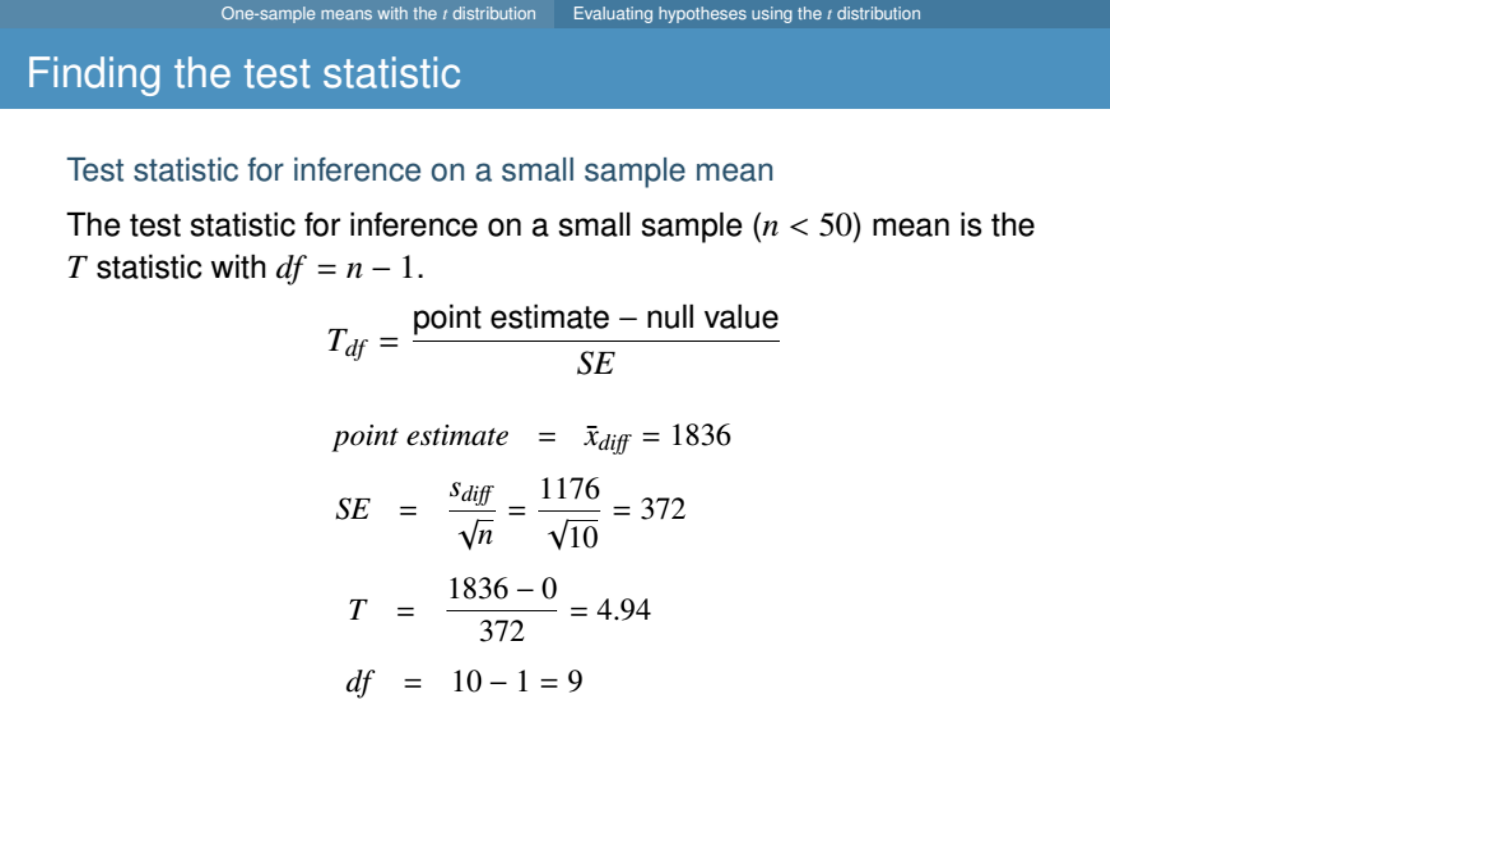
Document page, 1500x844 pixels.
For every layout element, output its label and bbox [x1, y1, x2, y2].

picture [0, 0, 1111, 388]
picture [333, 476, 692, 557]
picture [343, 570, 663, 647]
picture [343, 660, 591, 700]
picture [321, 414, 741, 463]
